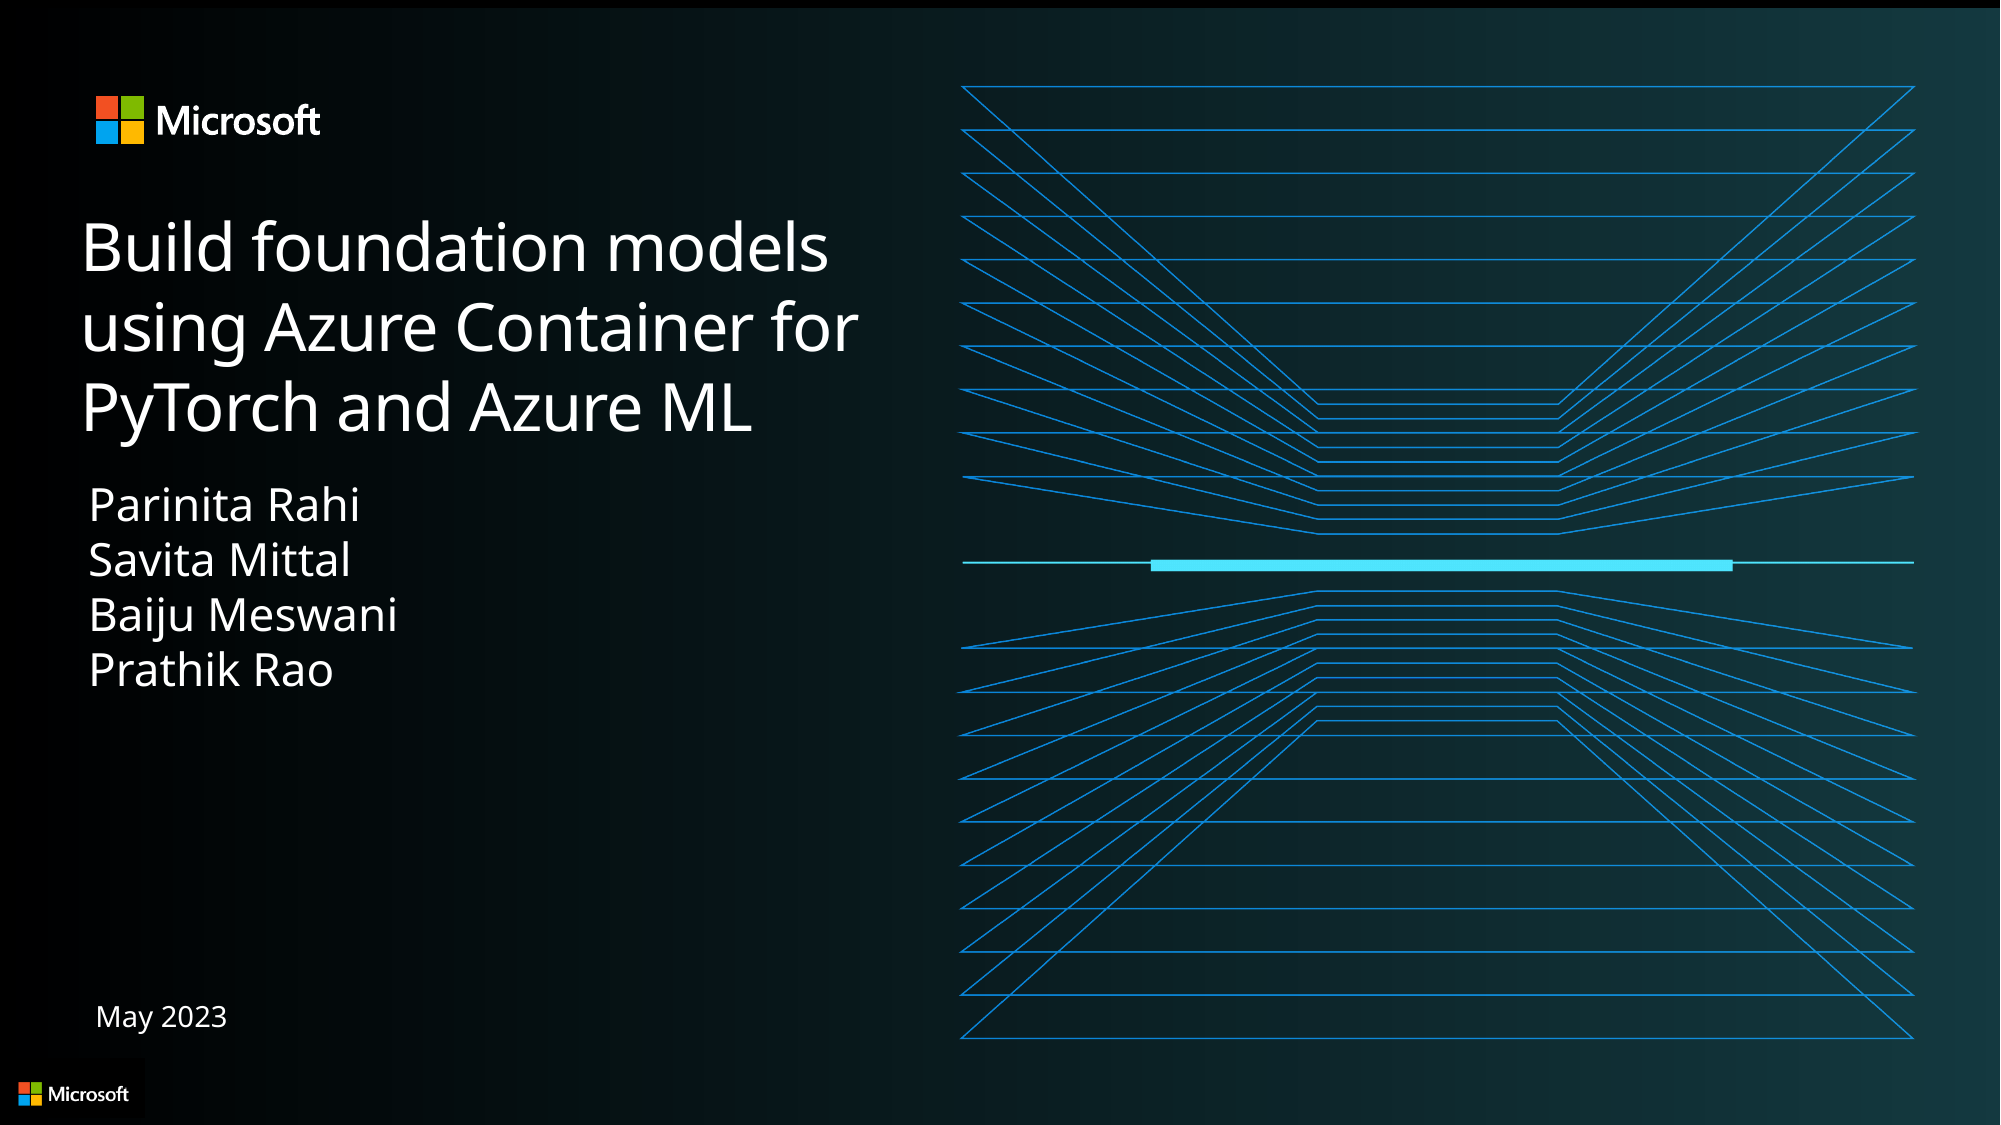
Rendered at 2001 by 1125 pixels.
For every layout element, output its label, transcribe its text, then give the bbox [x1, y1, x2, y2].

list Parinita Rahi Savita Mittal Baiju Meswani Prathik Rao [88, 475, 772, 698]
picture [936, 61, 1939, 1063]
list May 2023 [95, 998, 779, 1035]
picture [10, 1058, 145, 1118]
title Build foundation models using Azure Container for PyTorch and Azure ML [80, 122, 873, 446]
